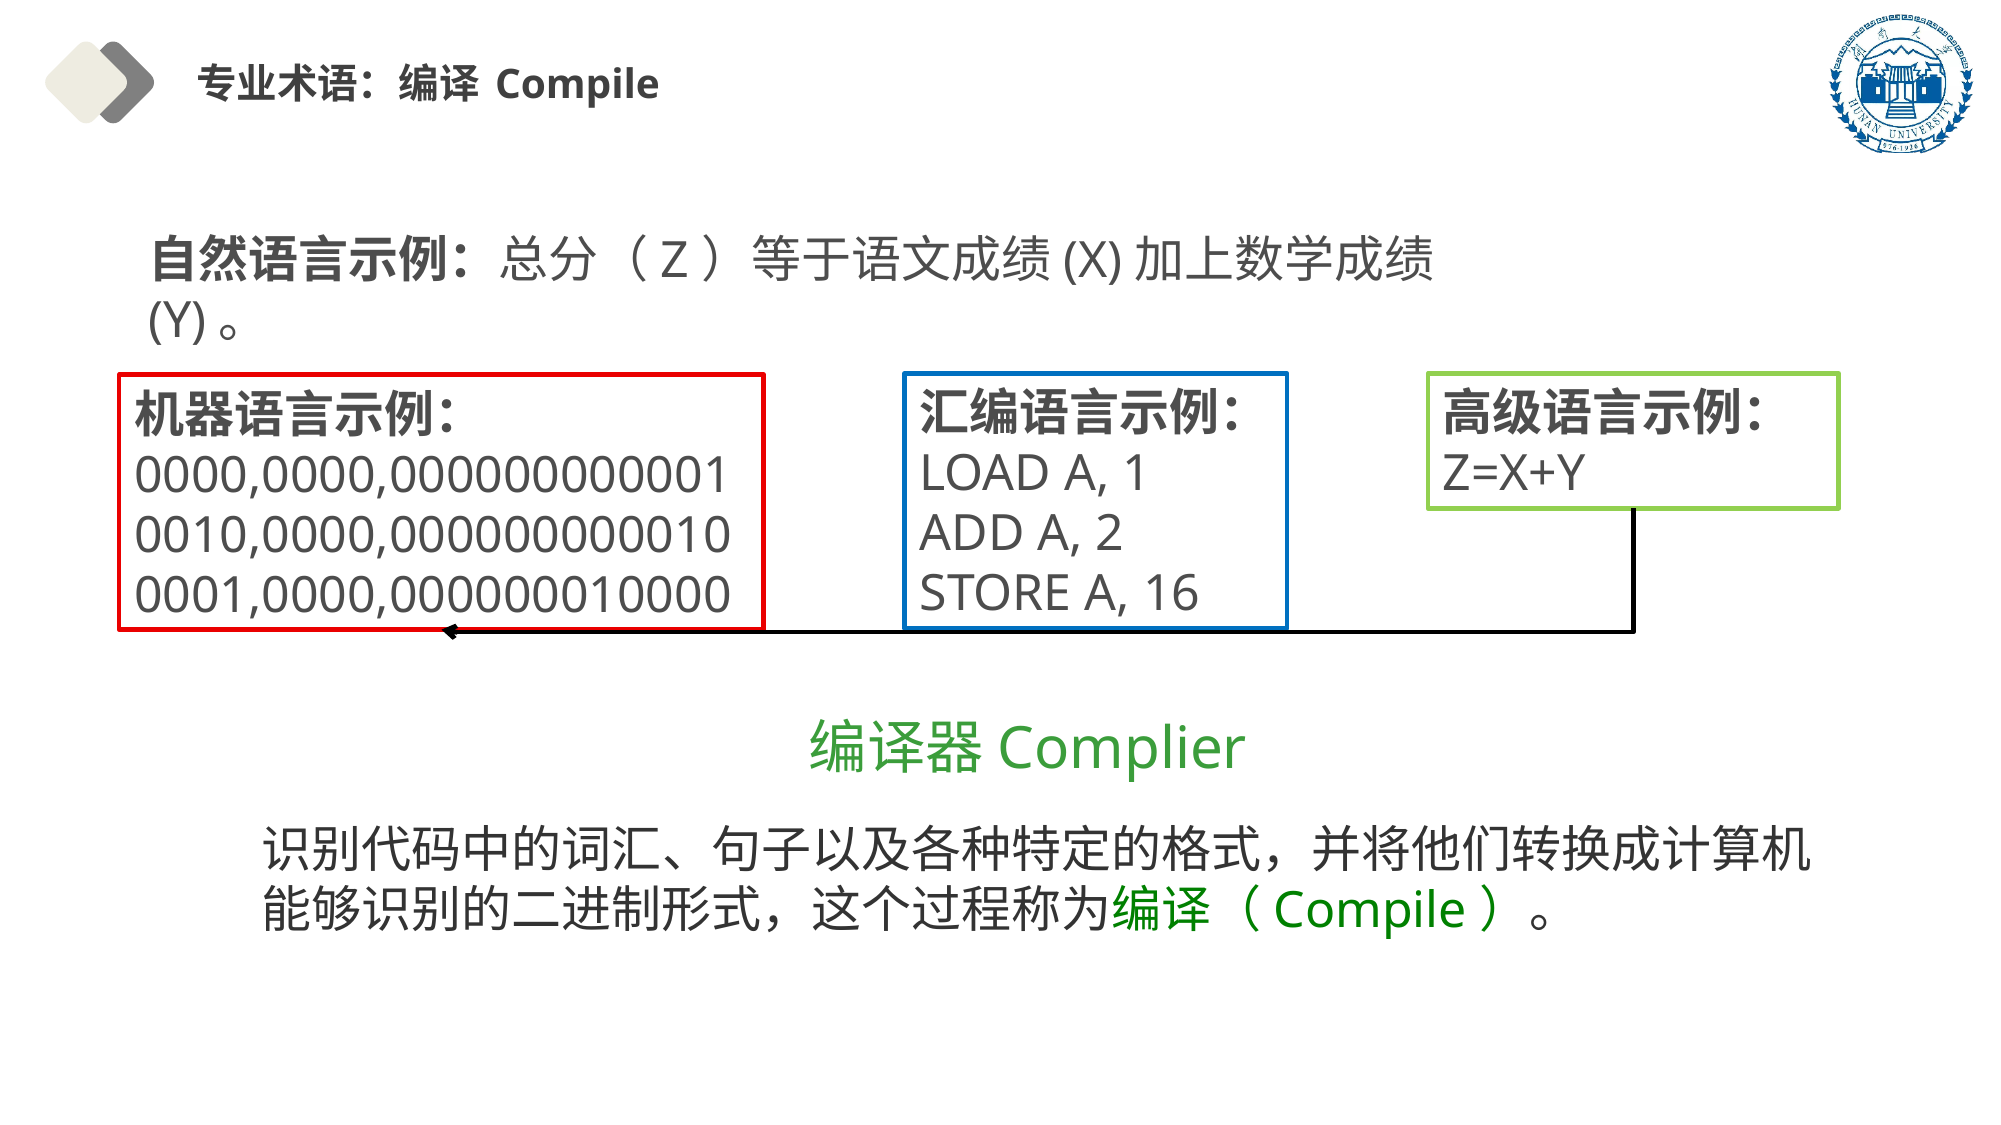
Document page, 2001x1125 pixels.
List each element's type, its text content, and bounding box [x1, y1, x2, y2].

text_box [976, 0, 1099, 1125]
text_box 识别代码中的词汇、句子以及各种特定的格式，并将他们转换成计算机能够识别的二进制形式，这个过程称为编译（Compile）。 [247, 809, 971, 945]
text_box 自然语言示例：总分（Z）等于语文成绩(X)加上数学成绩(Y)。 [133, 219, 971, 355]
text_box 高级语言示例： Z=X+Y [1426, 371, 1841, 510]
text_box 汇编语言示例： LOAD A, 1 ADD A, 2 STORE A, 16 [1103, 371, 1289, 629]
picture [1824, 12, 1979, 156]
text_box 汇编语言示例： LOAD A, 1 ADD A, 2 STORE A, 16 [903, 371, 971, 629]
text_box 编译器Complier [794, 702, 971, 788]
text_box 识别代码中的词汇、句子以及各种特定的格式，并将他们转换成计算机能够识别的二进制形式，这个过程称为编译（Compile）。 [1103, 809, 1839, 945]
text_box 自然语言示例：总分（Z）等于语文成绩(X)加上数学成绩(Y)。 [1103, 219, 1567, 355]
text_box 机器语言示例： 0000,0000,000000000001 0010,0000,000000000010 0001,0000,000000010000 [117, 373, 766, 632]
text_box 编译器Complier [1103, 702, 1262, 788]
title 专业术语：编译 Compile [181, 50, 971, 115]
